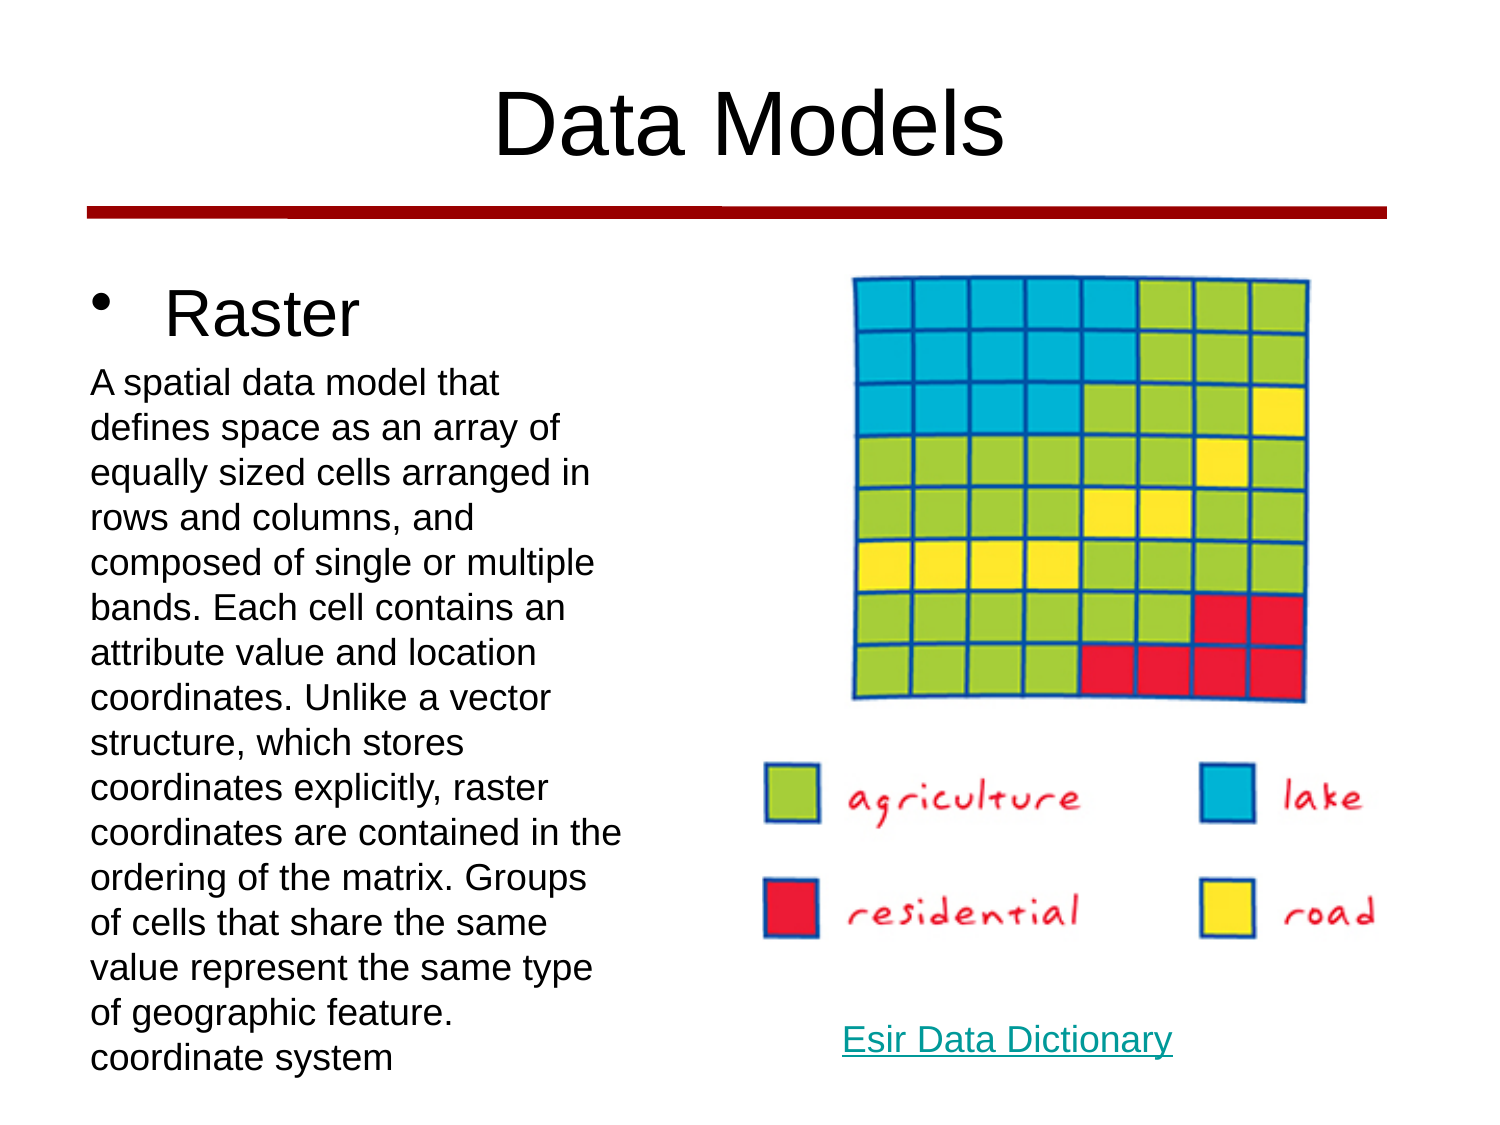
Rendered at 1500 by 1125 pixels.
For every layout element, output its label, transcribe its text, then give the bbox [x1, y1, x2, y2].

title Data Models [74, 24, 1426, 213]
picture [762, 274, 1388, 948]
text_box Esir Data Dictionary [827, 1007, 1188, 1068]
list Raster A spatial data model that defines space as an array of equally sized cells arranged in rows and columns, and composed of single or multiple bands. Each cell contains an attribute value and location coordinates. Unlike a vector structure, which stores coordinates explicitly, raster coordinates are contained in the ordering of the matrix. Groups of cells that share the same value represent the same type of geographic feature. coordinate system [74, 262, 638, 1006]
